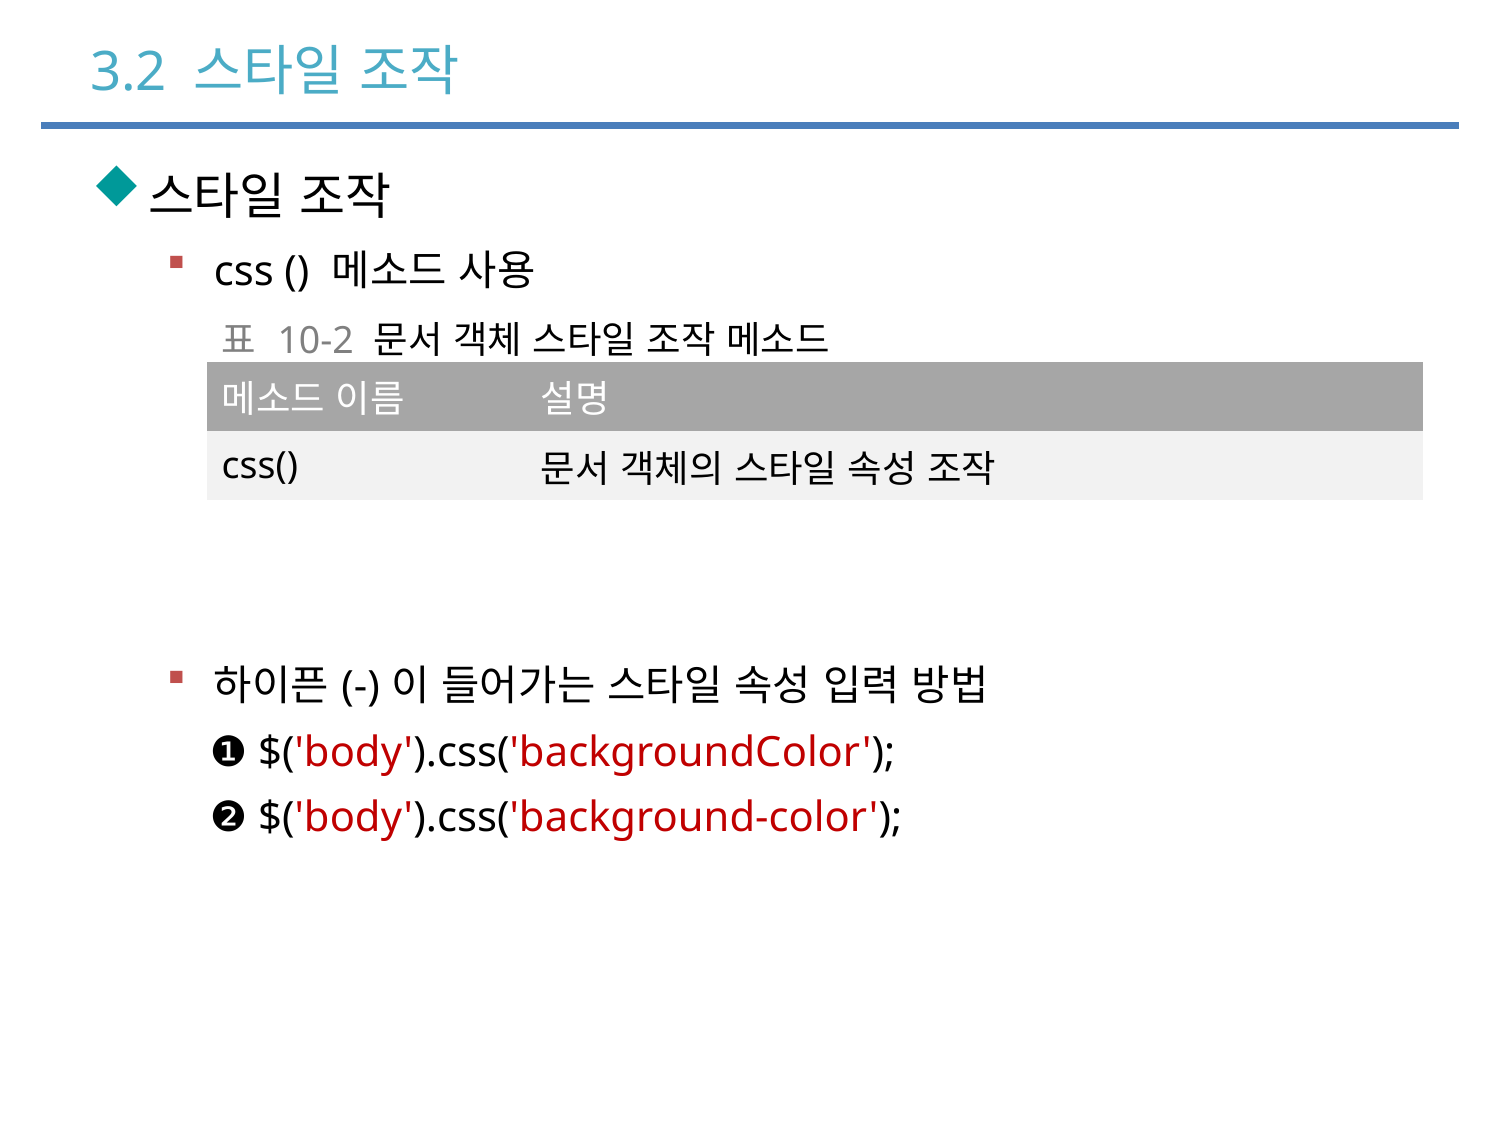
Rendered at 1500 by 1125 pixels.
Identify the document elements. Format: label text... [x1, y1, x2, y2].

table_cell 문서 객체의 스타일 속성 조작 [526, 431, 1423, 500]
title 3.2 스타일 조작 [75, 19, 1425, 114]
table_cell css() [207, 431, 526, 500]
table_header 설명 [526, 362, 1423, 431]
list 스타일 조작 css () 메소드 사용 하이픈(-)이 들어가는 스타일 속성 입력 방법 ❶ $('body').css('backgroundColor'); ❷ $('body').css('background-color'); [76, 148, 1459, 1094]
table_header 메소드 이름 [207, 362, 526, 431]
